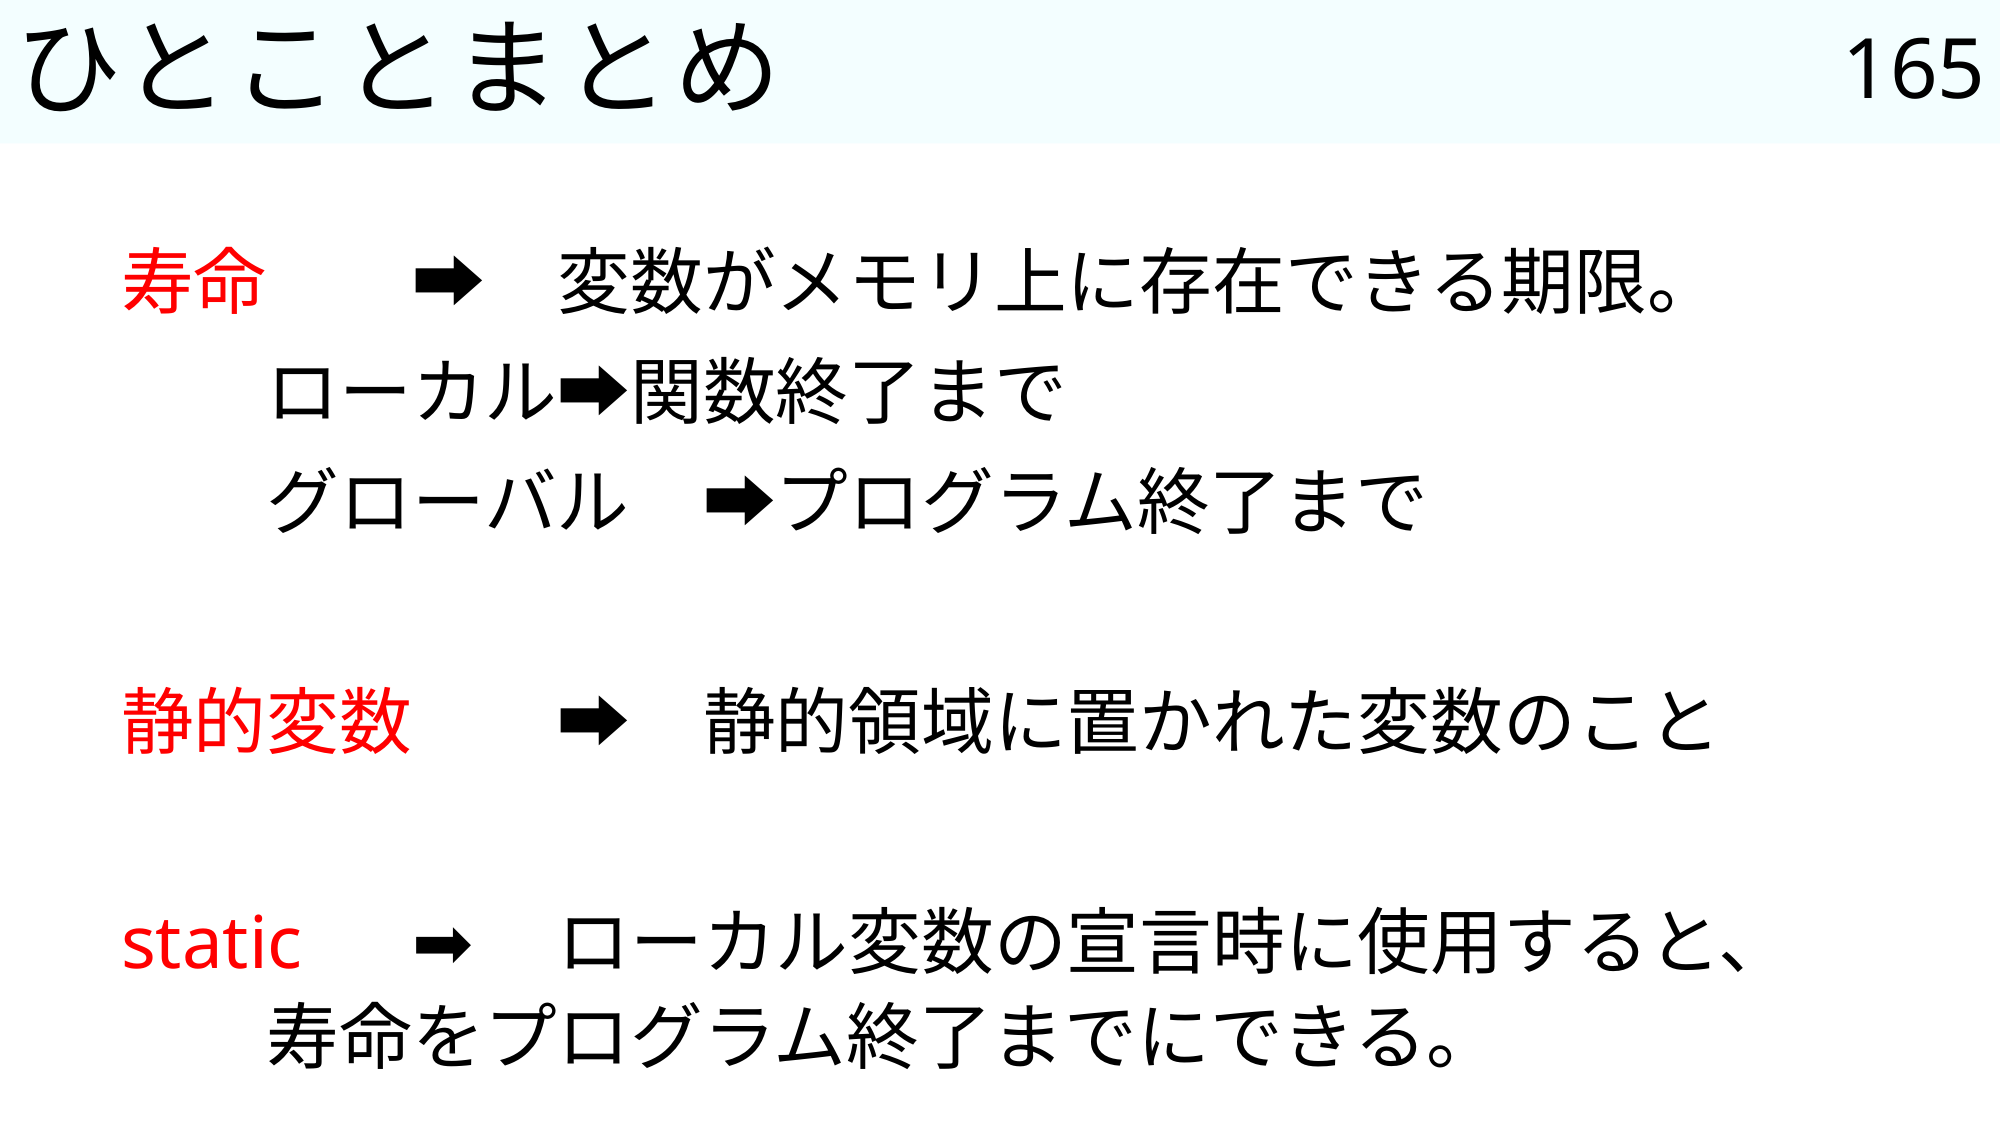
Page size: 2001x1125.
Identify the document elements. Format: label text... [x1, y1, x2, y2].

slide_number 165 [1775, 0, 2000, 144]
list 寿命 ➡ 変数がメモリ上に存在できる期限。 ローカル ➡関数終了まで グローバル ➡プログラム終了まで 静的変数 ➡ 静的領域に置かれた変数のこと static ➡ ローカル変数の宣言時に使用すると、 寿命をプログラム終了までにできる。 [106, 219, 1930, 1101]
title ひとことまとめ [0, 0, 1775, 144]
